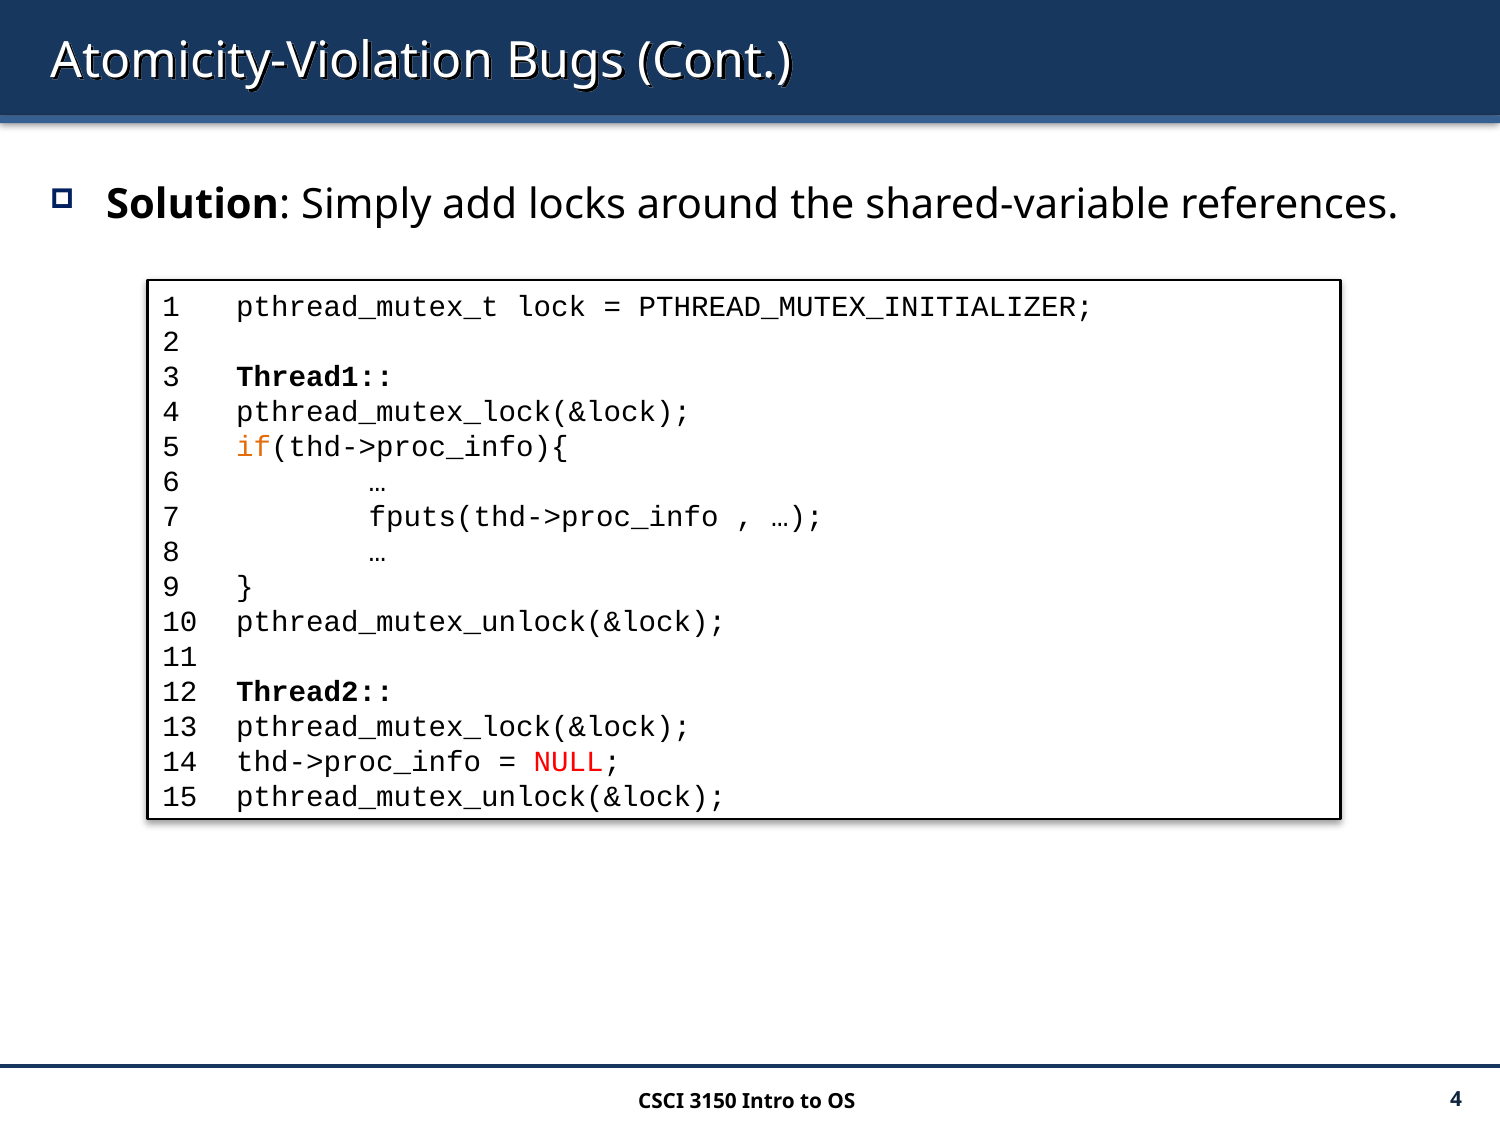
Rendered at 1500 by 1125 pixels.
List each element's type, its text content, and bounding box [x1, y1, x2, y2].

text_box pthread_mutex_t lock = PTHREAD_MUTEX_INITIALIZER; Thread1:: pthread_mutex_lock(&lock); if(thd->proc_info){ … fputs(thd->proc_info , …); … } pthread_mutex_unlock(&lock); Thread2:: pthread_mutex_lock(&lock); thd->proc_info = NULL; pthread_mutex_unlock(&lock); [144, 277, 1344, 822]
list Solution: Simply add locks around the shared-variable references. [34, 144, 1477, 1048]
title Atomicity-Violation Bugs (Cont.) [34, 8, 1477, 106]
slide_number 4 [1306, 1081, 1483, 1118]
footer CSCI 3150 Intro to OS [497, 1079, 997, 1117]
